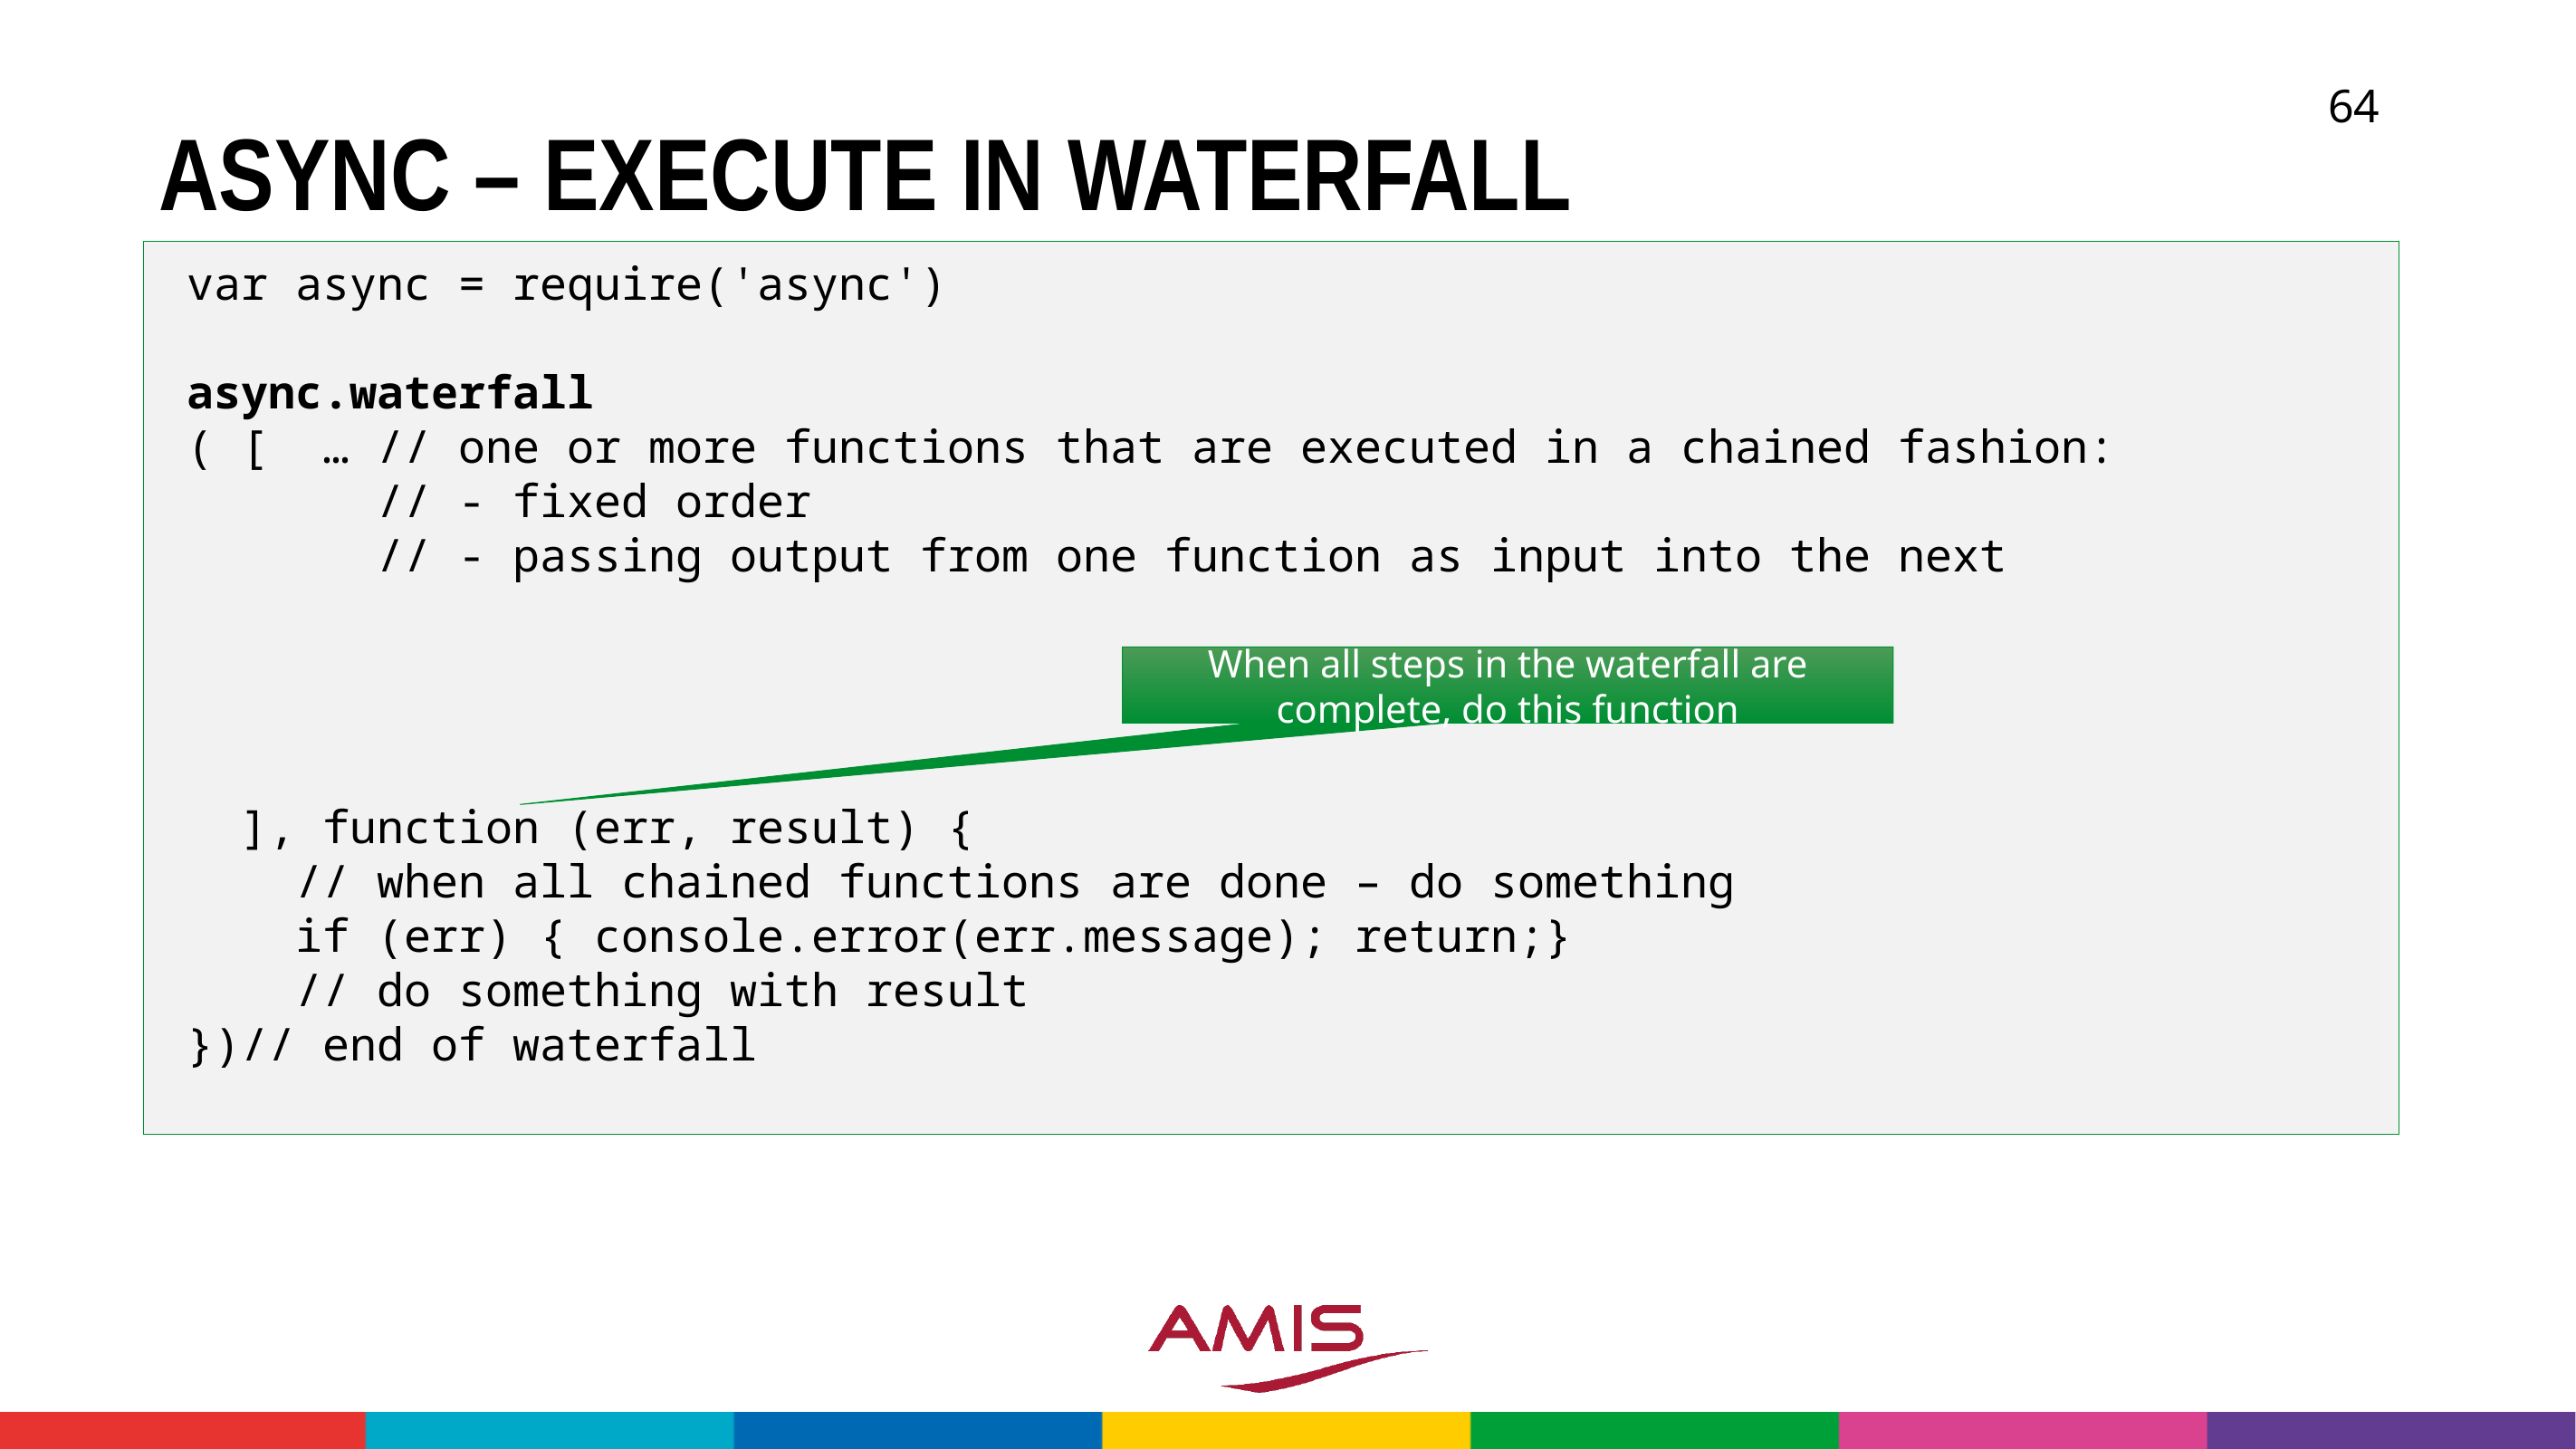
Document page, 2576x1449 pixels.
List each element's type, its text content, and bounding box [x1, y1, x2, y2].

text_box [143, 241, 2399, 1135]
slide_number 64 [2314, 70, 2576, 178]
title async – execute in waterfall [145, 125, 2059, 241]
text_box var async = require('async') async.waterfall ( [ … // one or more functions that are executed in a chained fashion: // - fixed order // - passing output from one function as input into the next ], function (err, result) { // when all chained functions are done – do something if (err) { console.error(err.message); return;} // do something with result })// end of waterfall [163, 244, 2313, 1082]
picture [0, 1412, 733, 1449]
text_box When all steps in the waterfall are complete, do this function [520, 646, 1894, 805]
picture [735, 1412, 2576, 1449]
picture [1148, 1305, 1428, 1393]
